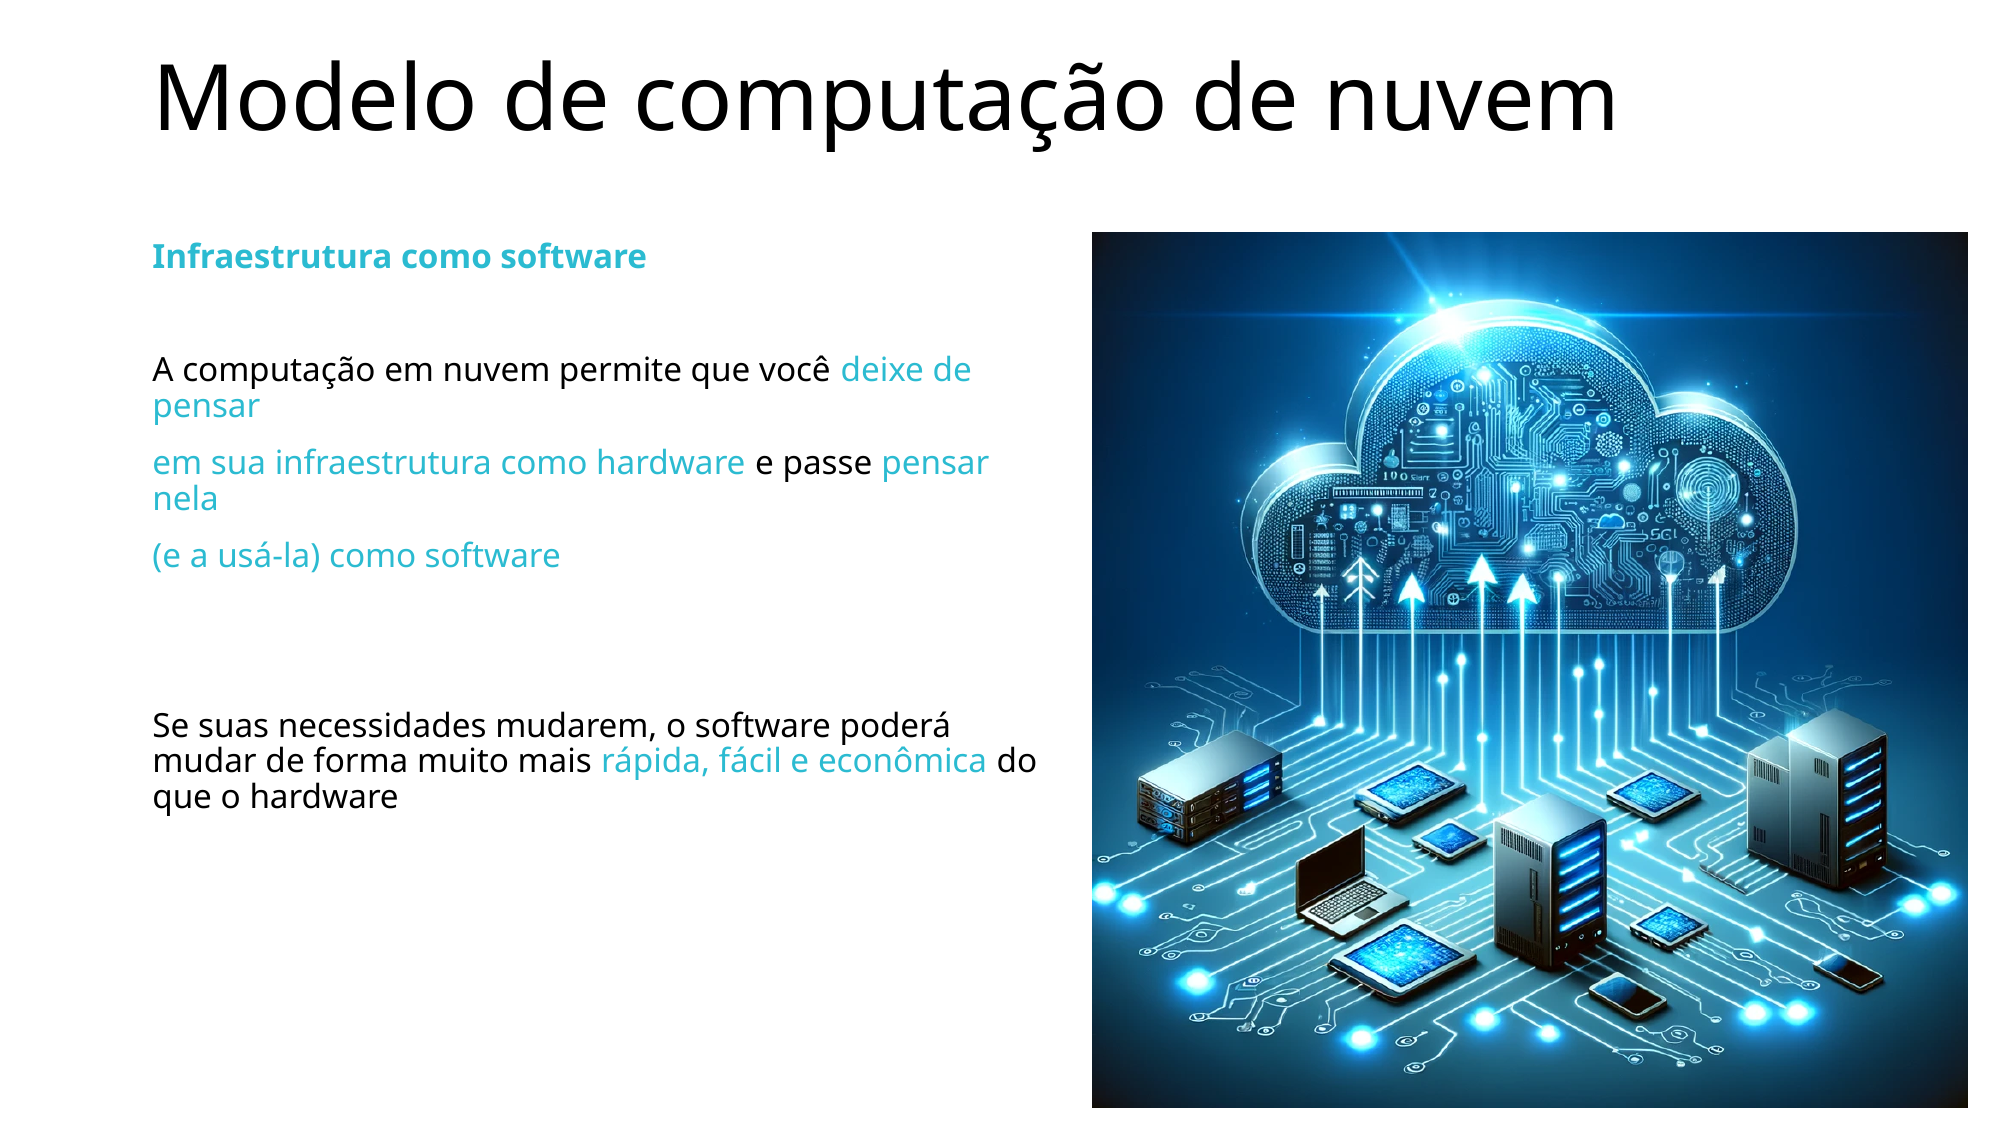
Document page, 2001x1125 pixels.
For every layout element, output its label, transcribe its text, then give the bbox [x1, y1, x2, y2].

list Infraestrutura como software A computação em nuvem permite que você deixe de pensar em sua infraestrutura como hardware e passe pensar nela (e a usá-la) como software Se suas necessidades mudarem, o software poderá mudar de forma muito mais rápida, fácil e econômica do que o hardware [137, 232, 1073, 947]
picture [1092, 232, 1968, 1108]
title Modelo de computação de nuvem [137, 0, 1863, 210]
